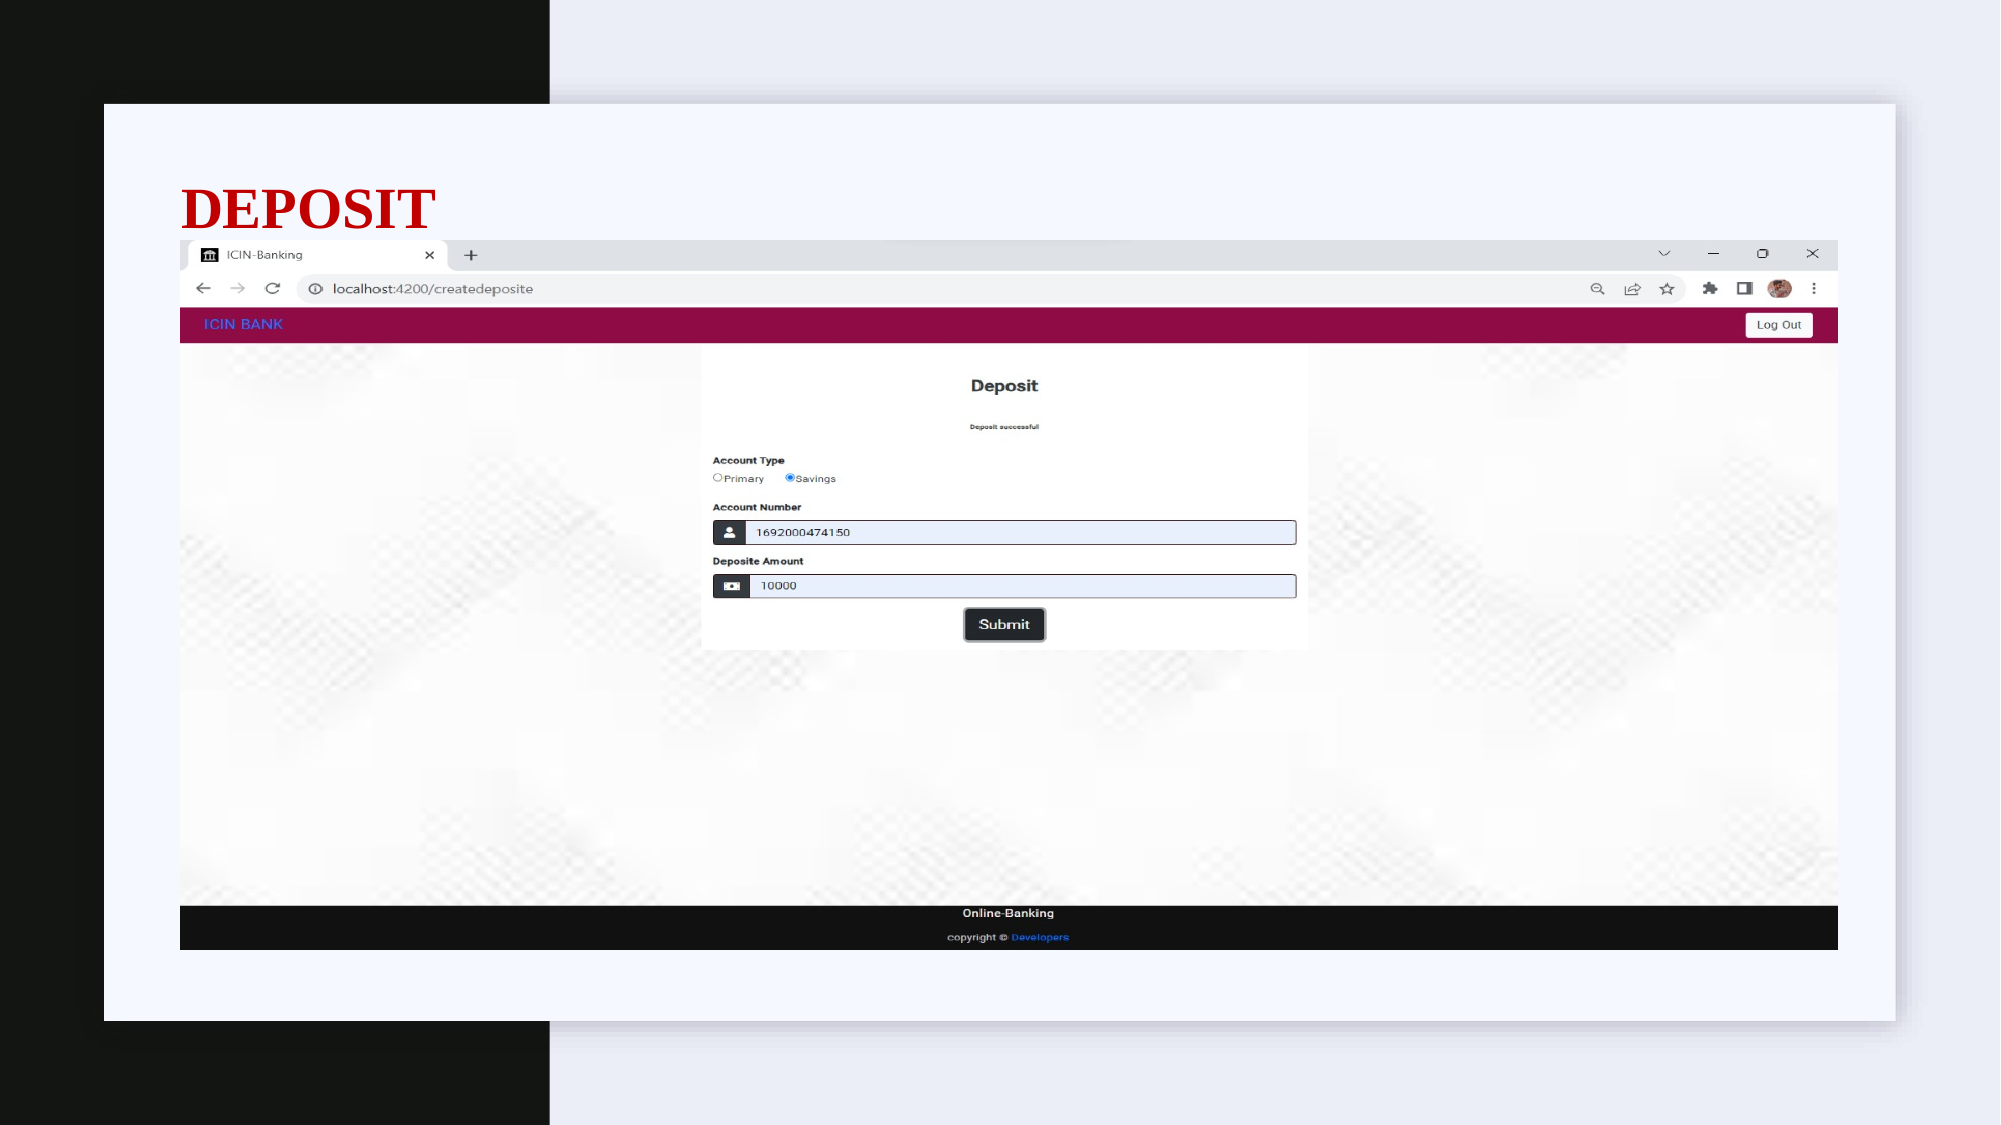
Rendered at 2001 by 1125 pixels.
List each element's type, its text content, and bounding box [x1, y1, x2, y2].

picture [65, 64, 1939, 1064]
title DEPOSIT [180, 169, 738, 240]
